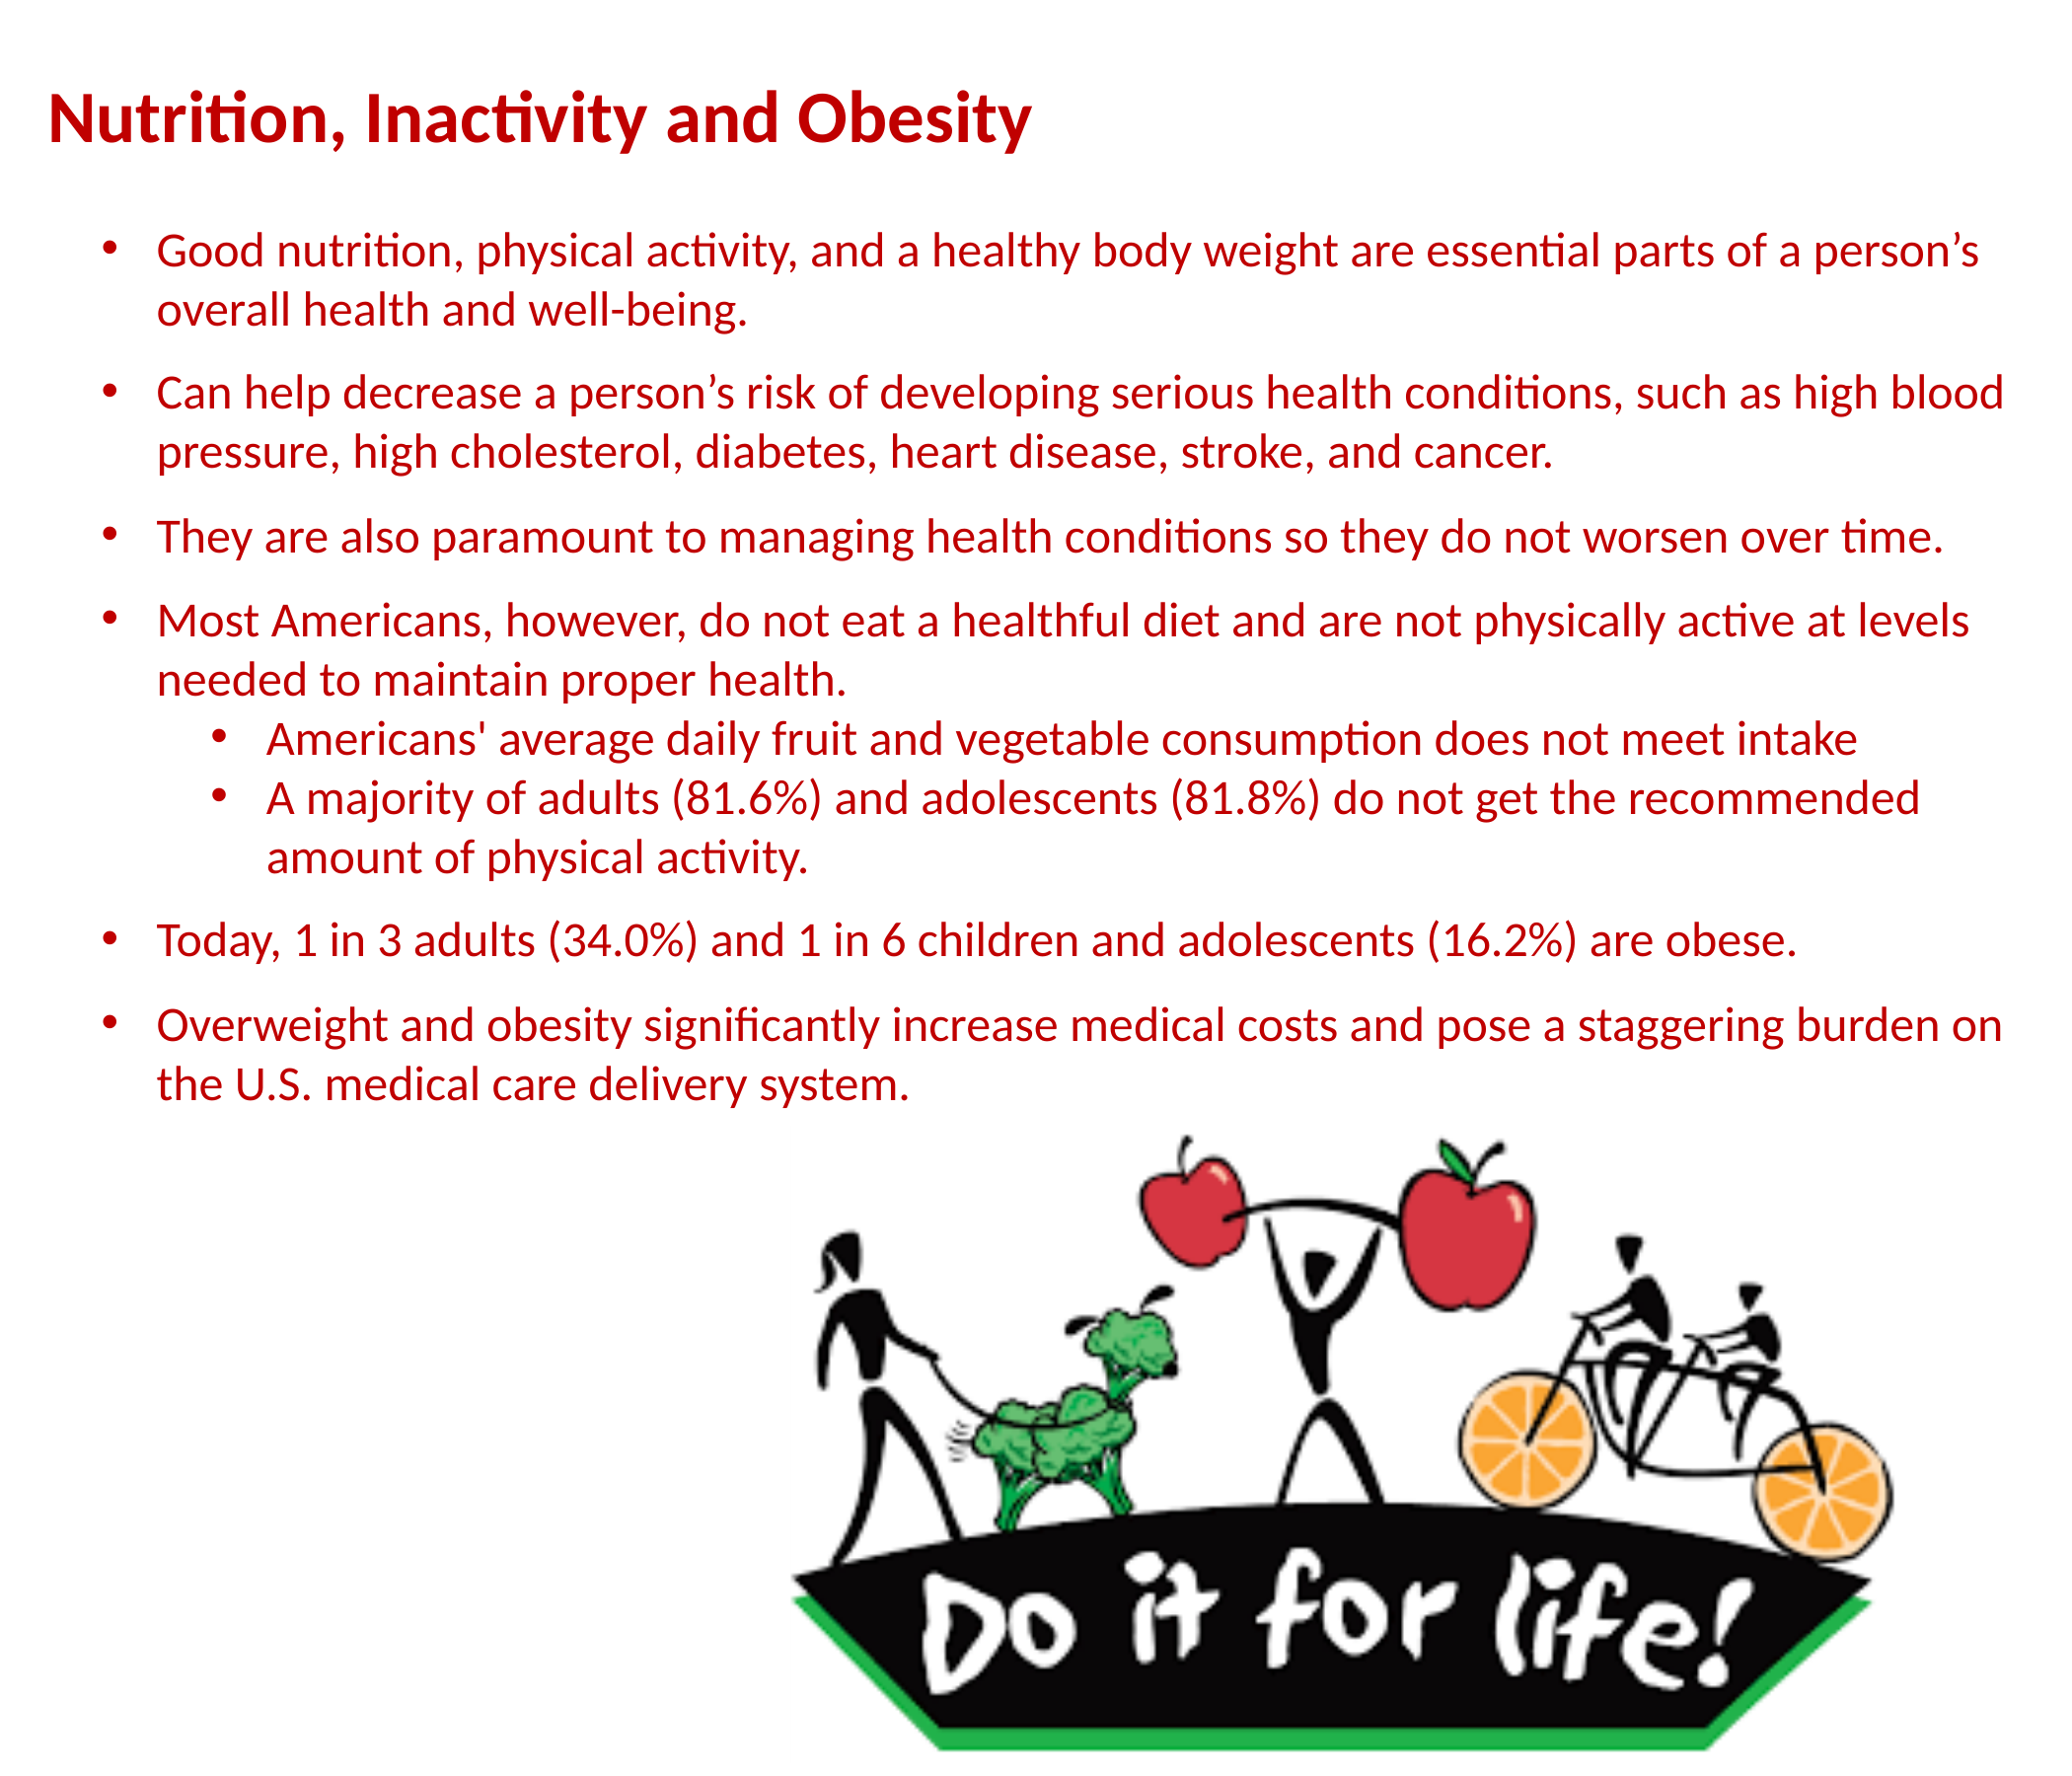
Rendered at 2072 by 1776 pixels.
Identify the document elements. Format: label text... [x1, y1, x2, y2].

picture [788, 1126, 1898, 1763]
text_box Good nutrition, physical activity, and a healthy body weight are essential parts of a person’s overall health and well-being. Can help decrease a person’s risk of developing serious health conditions, such as high blood pressure, high cholesterol, diabetes, heart disease, stroke, and cancer. They are also paramount to managing health conditions so they do not worsen over time. Most Americans, however, do not eat a healthful diet and are not physically active at levels needed to maintain proper health. Americans' average daily fruit and vegetable consumption does not meet intake A majority of adults (81.6%) and adolescents (81.8%) do not get the recommended amount of physical activity. Today, 1 in 3 adults (34.0%) and 1 in 6 children and adolescents (16.2%) are obese. Overweight and obesity significantly increase medical costs and pose a staggering burden on the U.S. medical care delivery system. [86, 209, 2035, 1127]
text_box Nutrition, Inactivity and Obesity [33, 61, 1061, 167]
